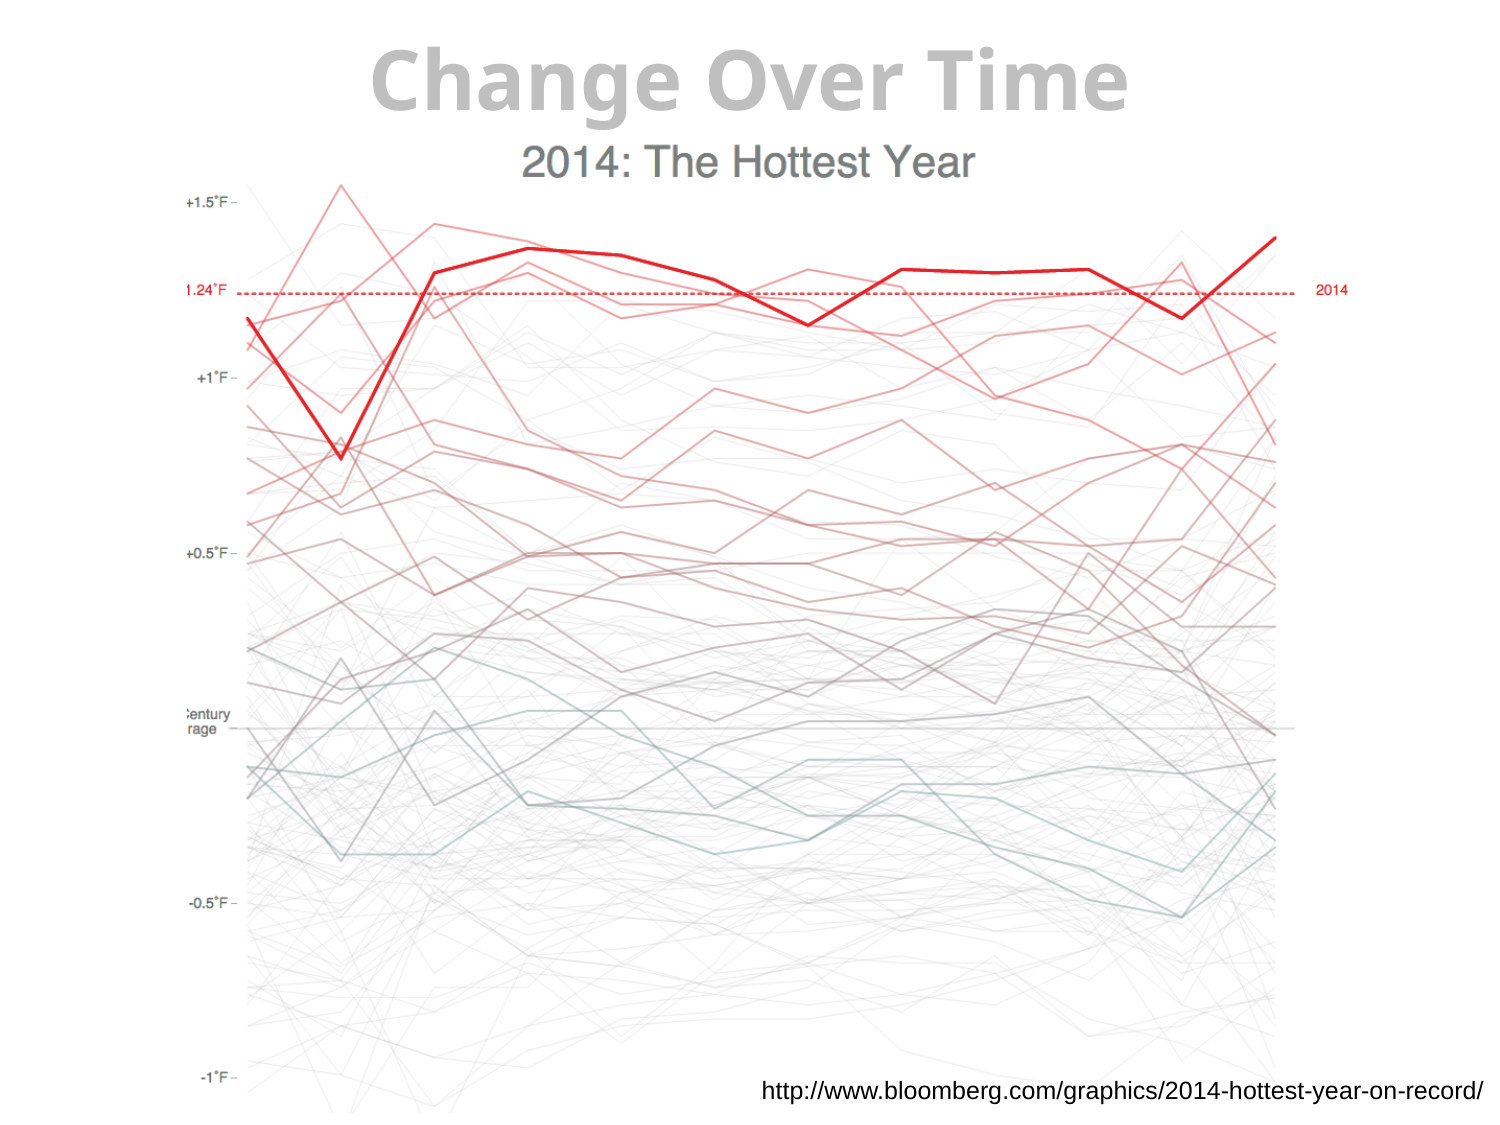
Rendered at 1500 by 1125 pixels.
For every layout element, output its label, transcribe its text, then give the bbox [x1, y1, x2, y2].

title Change Over Time [75, 15, 1425, 138]
text_box http://www.bloomberg.com/graphics/2014-hottest-year-on-record/ [1366, 1067, 1500, 1112]
picture [187, 130, 1363, 1113]
